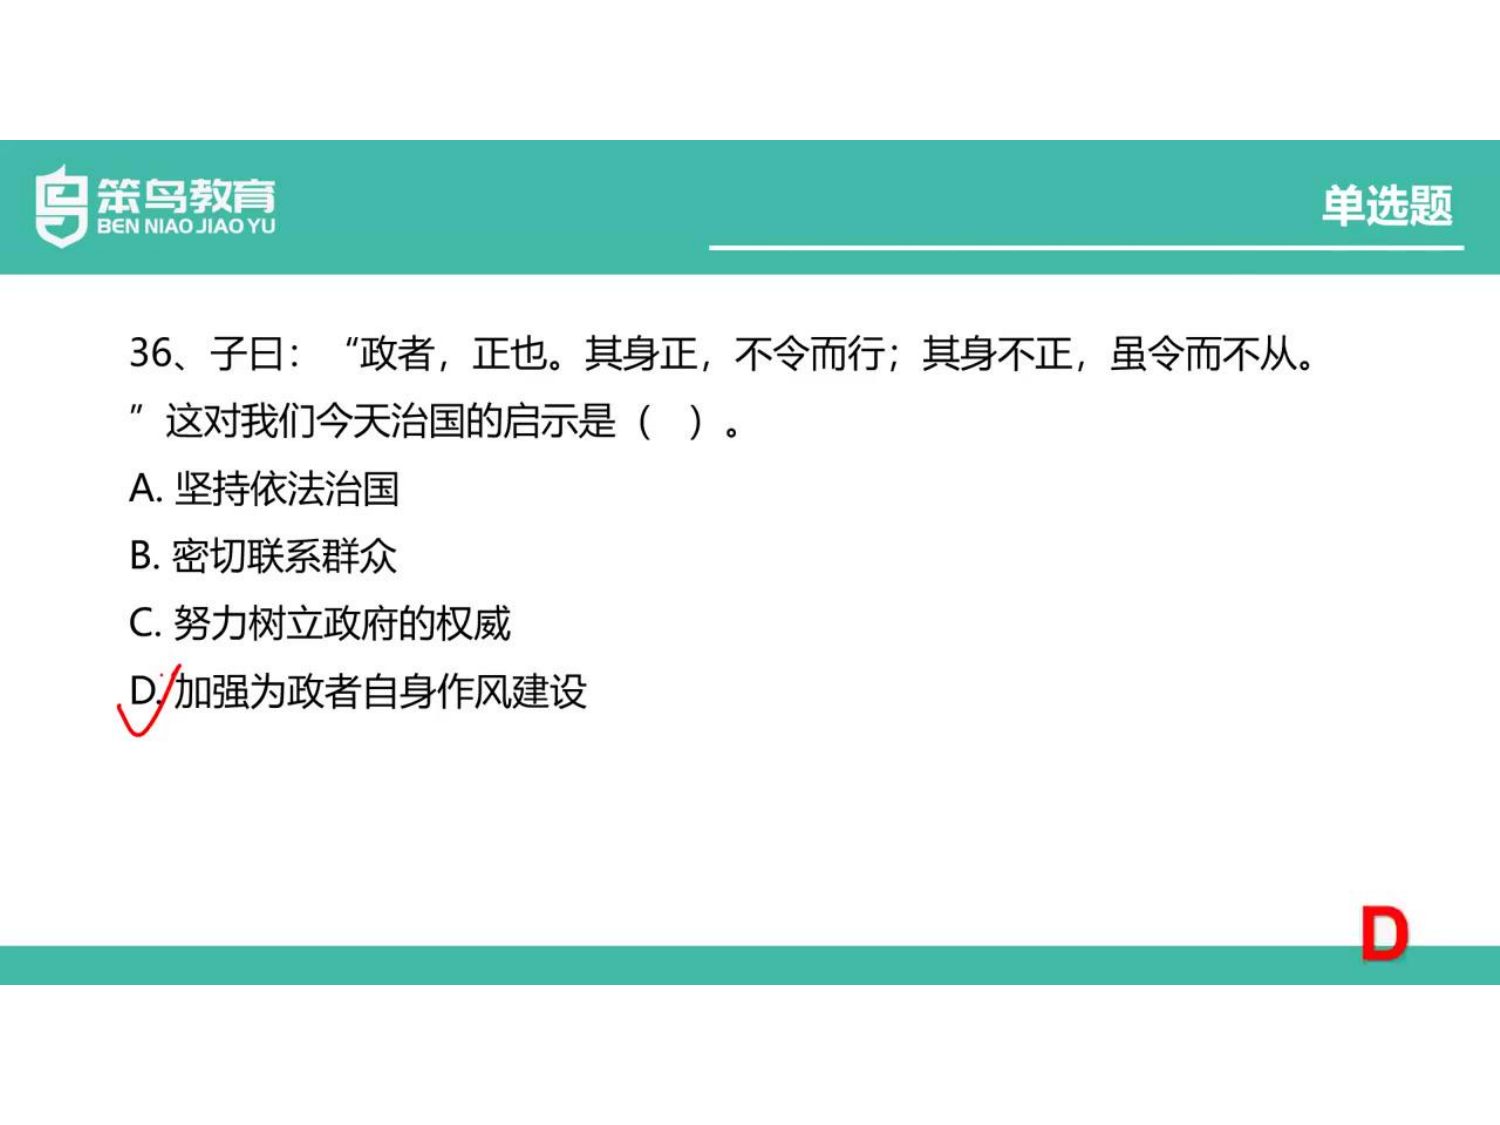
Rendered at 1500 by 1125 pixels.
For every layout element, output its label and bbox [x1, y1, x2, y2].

picture [0, 140, 1500, 985]
